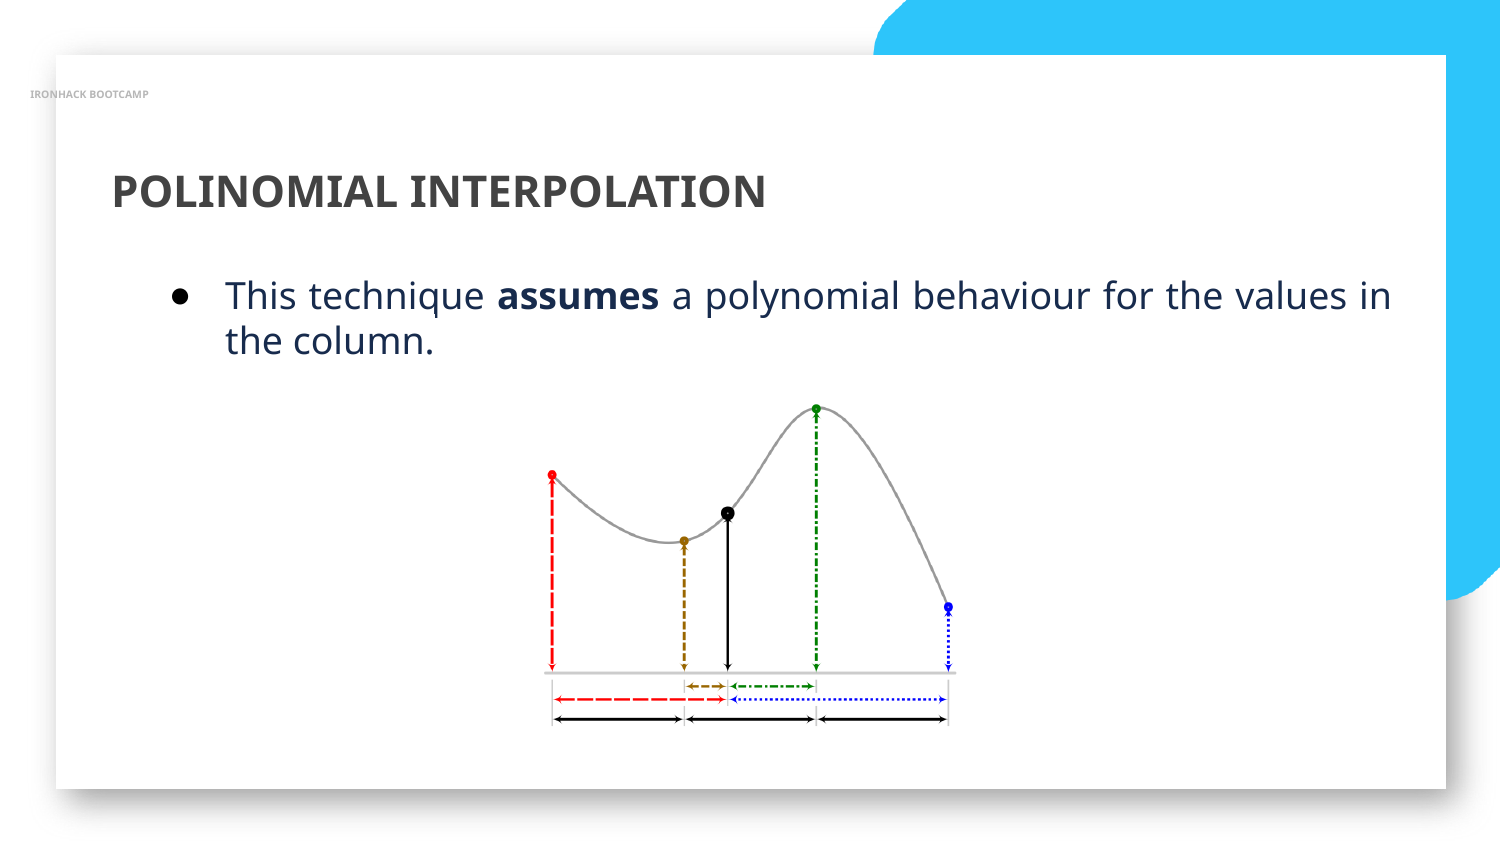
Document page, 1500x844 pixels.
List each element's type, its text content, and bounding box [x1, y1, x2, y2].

text_box POLINOMIAL INTERPOLATION [96, 149, 1417, 266]
text_box This technique assumes a polynomial behaviour for the values in the column. [135, 256, 1408, 740]
text_box IRONHACK BOOTCAMP [15, 71, 354, 108]
picture [0, 0, 1500, 844]
